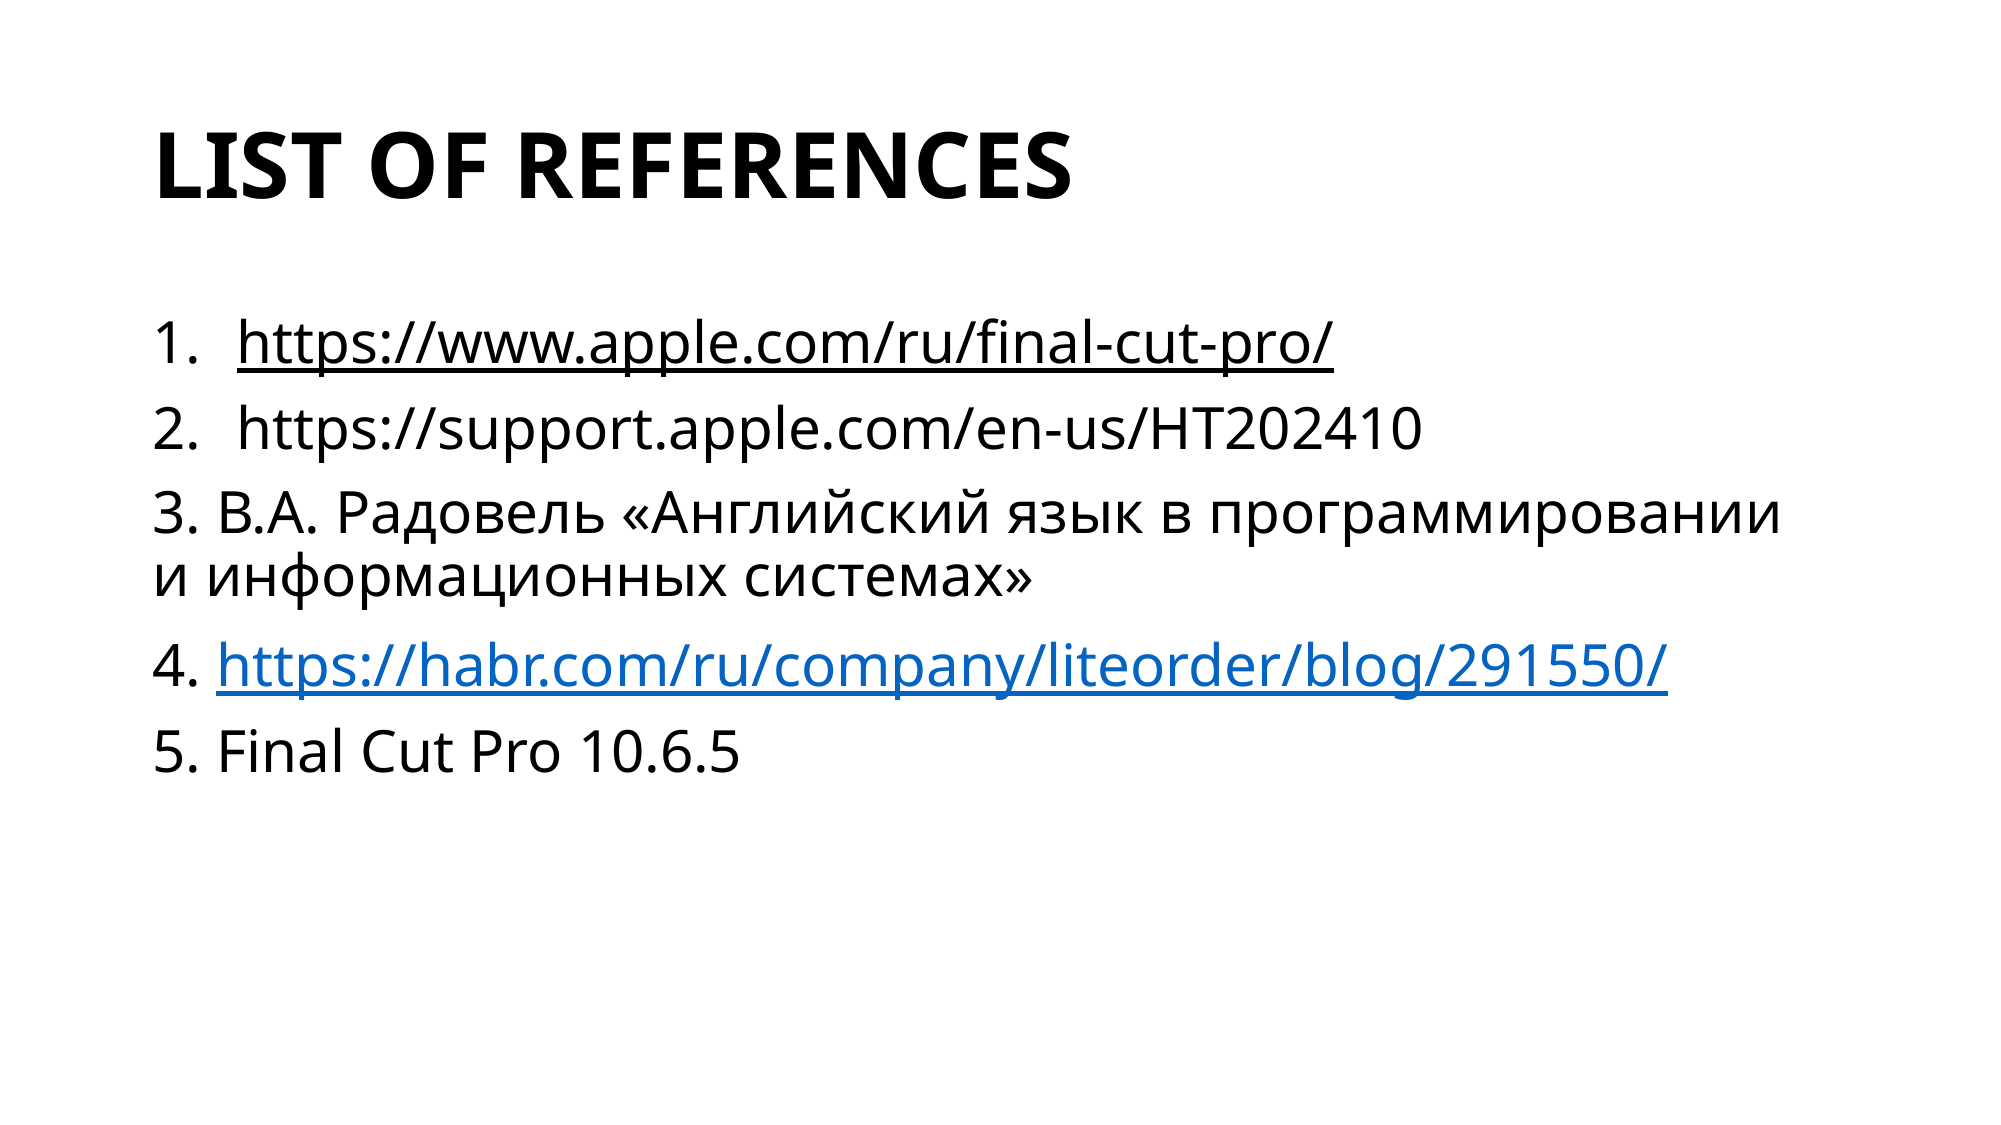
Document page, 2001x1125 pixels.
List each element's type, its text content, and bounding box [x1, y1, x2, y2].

title LIST OF REFERENCES [137, 59, 1863, 278]
list https://www.apple.com/ru/final-cut-pro/ https://support.apple.com/en-us/HT202410 3. В.А. Радовель «Английский язык в программировании и информационных системах» 4. https://habr.com/ru/company/liteorder/blog/291550/ 5. Final Cut Pro 10.6.5 [137, 299, 1863, 1014]
